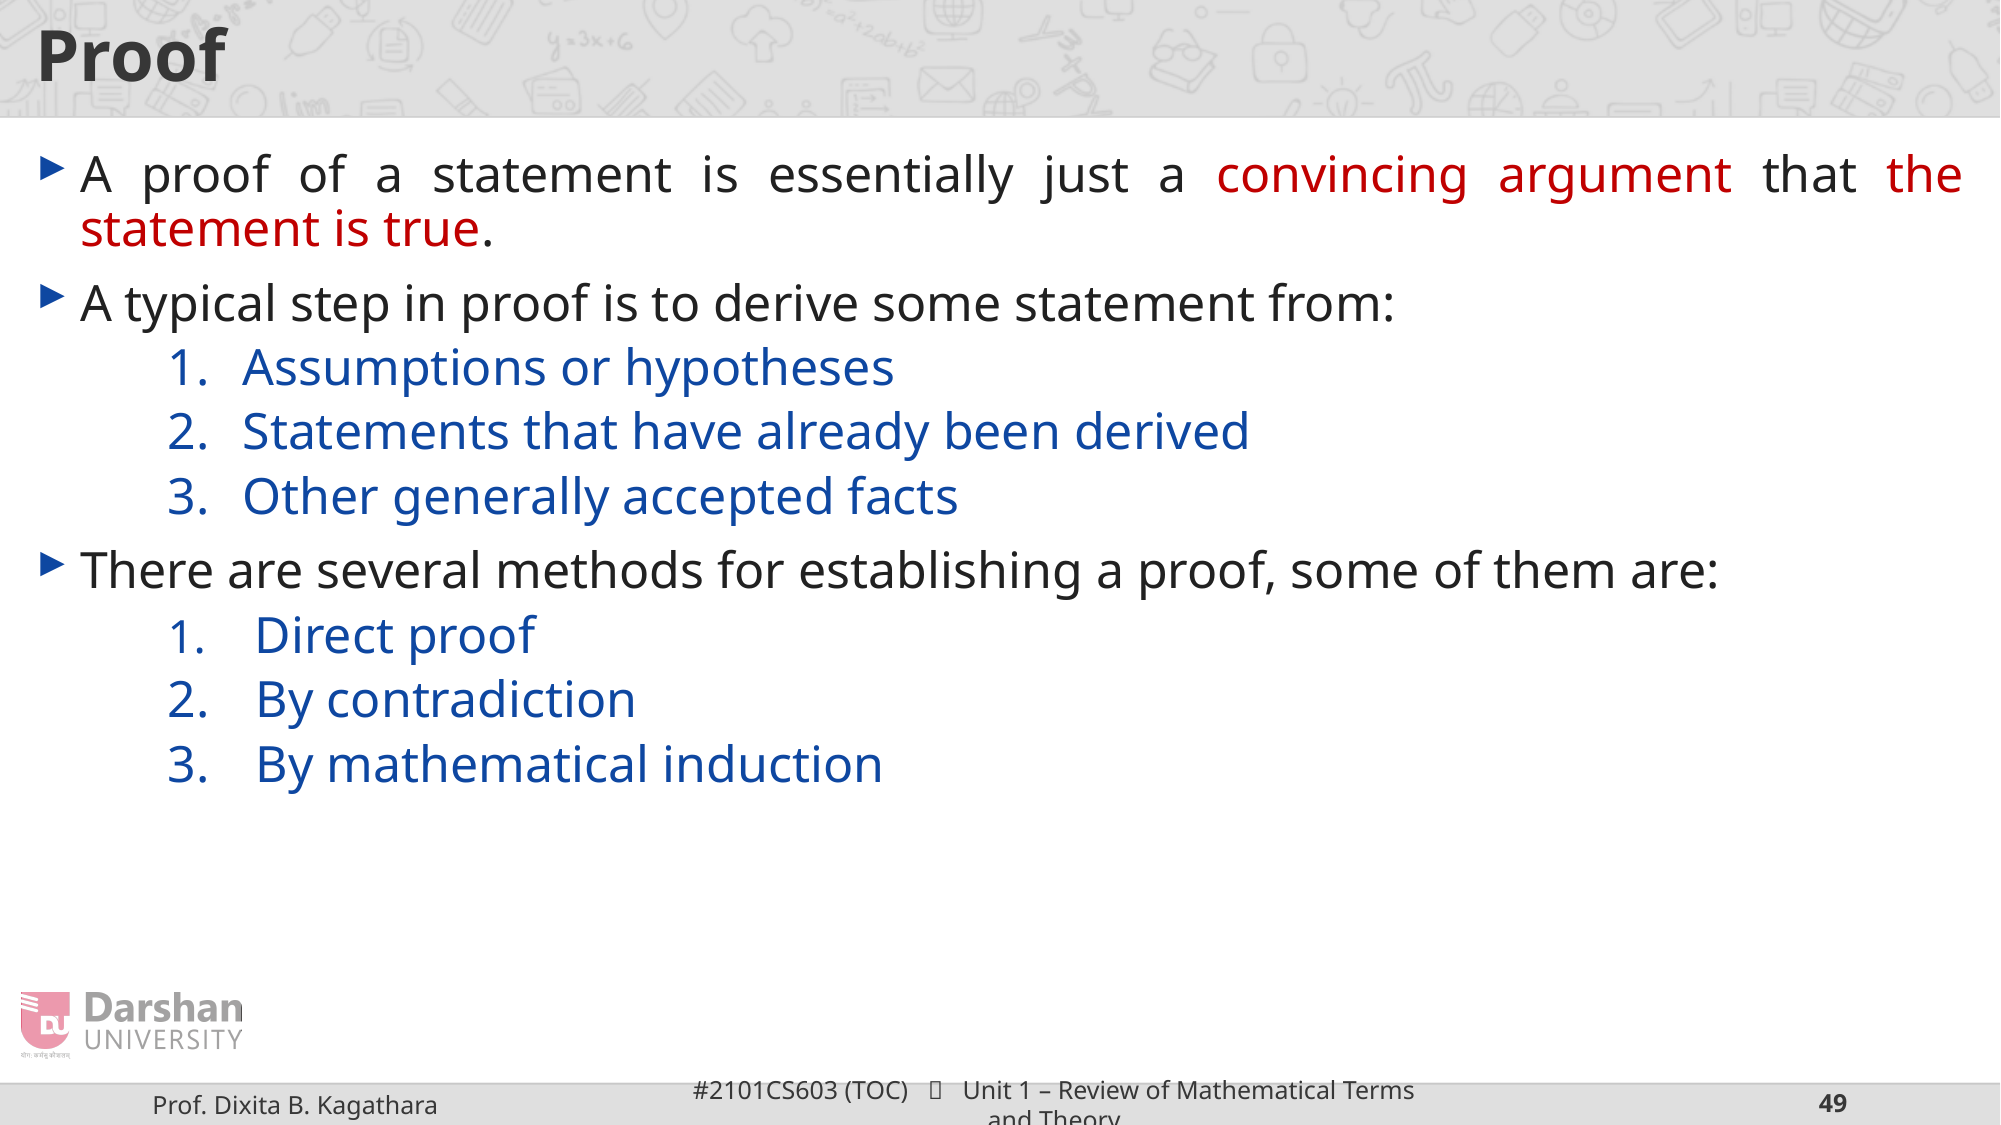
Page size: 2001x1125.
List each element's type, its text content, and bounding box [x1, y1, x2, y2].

title Proof [0, 0, 2000, 117]
list A proof of a statement is essentially just a convincing argument that the statement is true. A typical step in proof is to derive some statement from: Assumptions or hypotheses Statements that have already been derived Other generally accepted facts There are several methods for establishing a proof, some of them are: Direct proof By contradiction By mathematical induction [21, 141, 1979, 1059]
